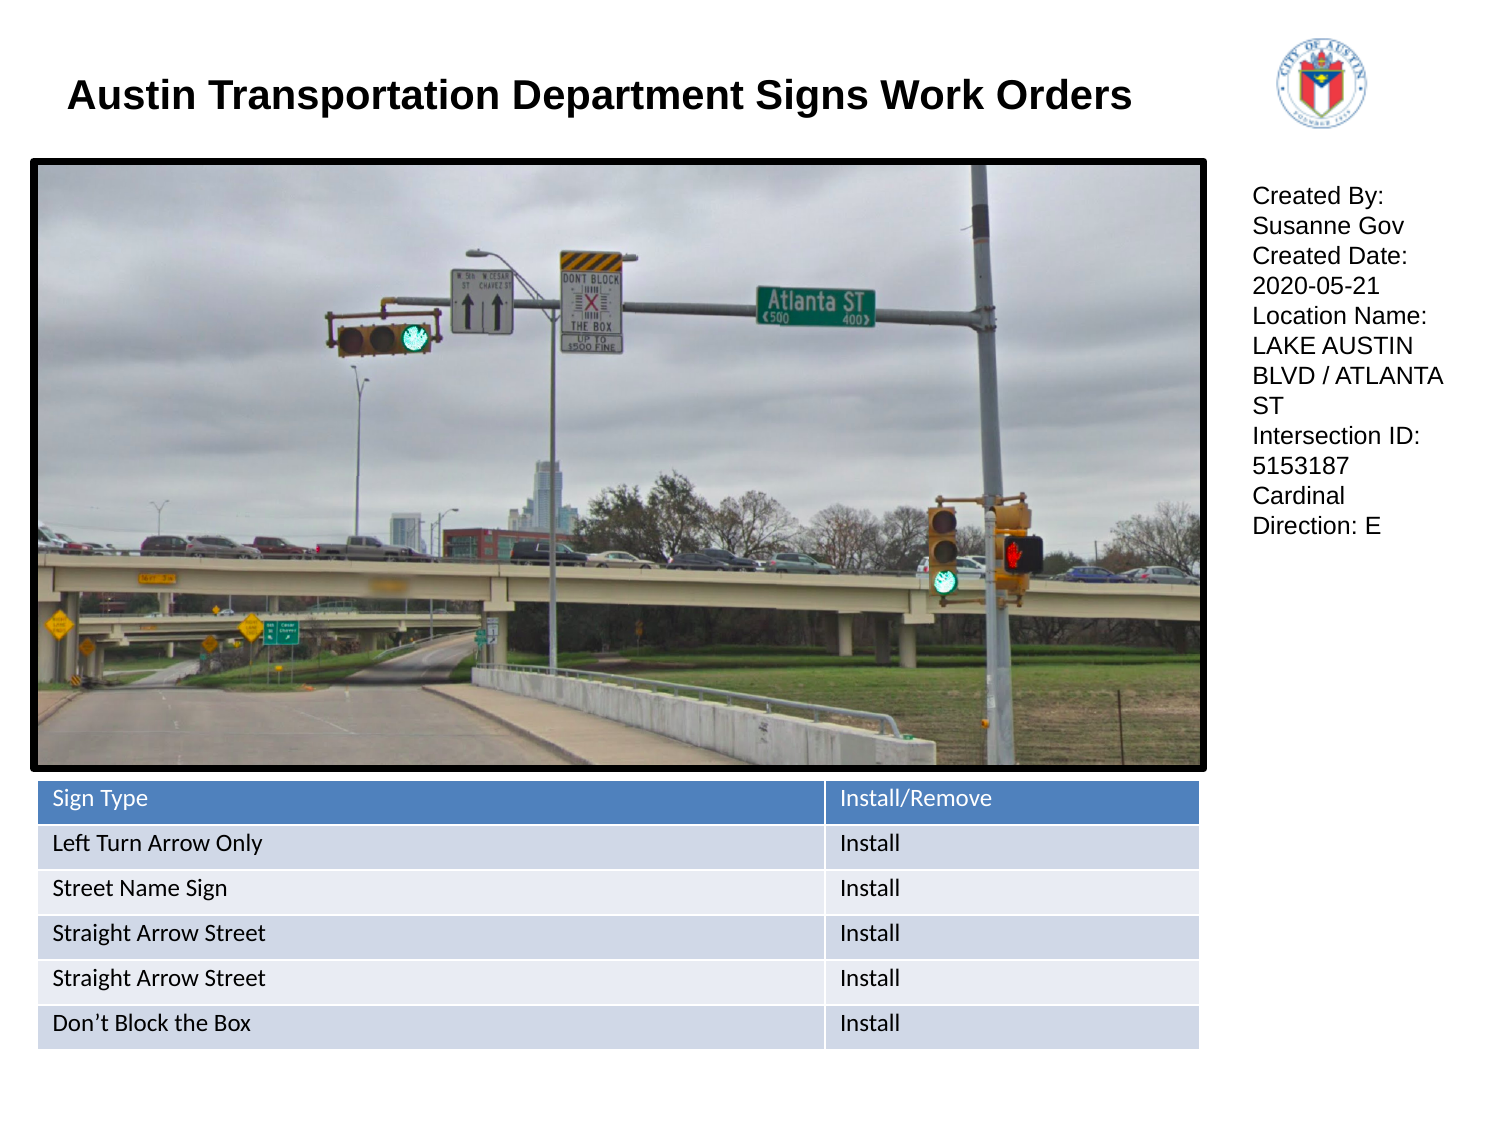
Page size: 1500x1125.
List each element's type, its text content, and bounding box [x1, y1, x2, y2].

table_cell Left Turn Arrow Only [38, 826, 824, 869]
table_cell Install [826, 1006, 1199, 1049]
table_header Sign Type [38, 781, 824, 824]
text_box Created By: Susanne Gov Created Date: 2020-05-21 Location Name: LAKE AUSTIN BLVD / ATLANTA ST Intersection ID: 5153187 Cardinal Direction: E [1237, 172, 1463, 547]
table_cell Don’t Block the Box [38, 1006, 824, 1049]
table_cell Install [826, 871, 1199, 914]
table_cell Straight Arrow Street [38, 916, 824, 959]
table_cell Install [826, 916, 1199, 959]
text_box Austin Transportation Department Signs Work Orders [51, 60, 1149, 125]
table_cell Straight Arrow Street [38, 961, 824, 1004]
table_header Install/Remove [826, 781, 1199, 824]
table_cell Install [826, 826, 1199, 869]
picture [1274, 37, 1369, 132]
table_cell Install [826, 961, 1199, 1004]
picture [37, 164, 1201, 766]
table_cell Street Name Sign [38, 871, 824, 914]
